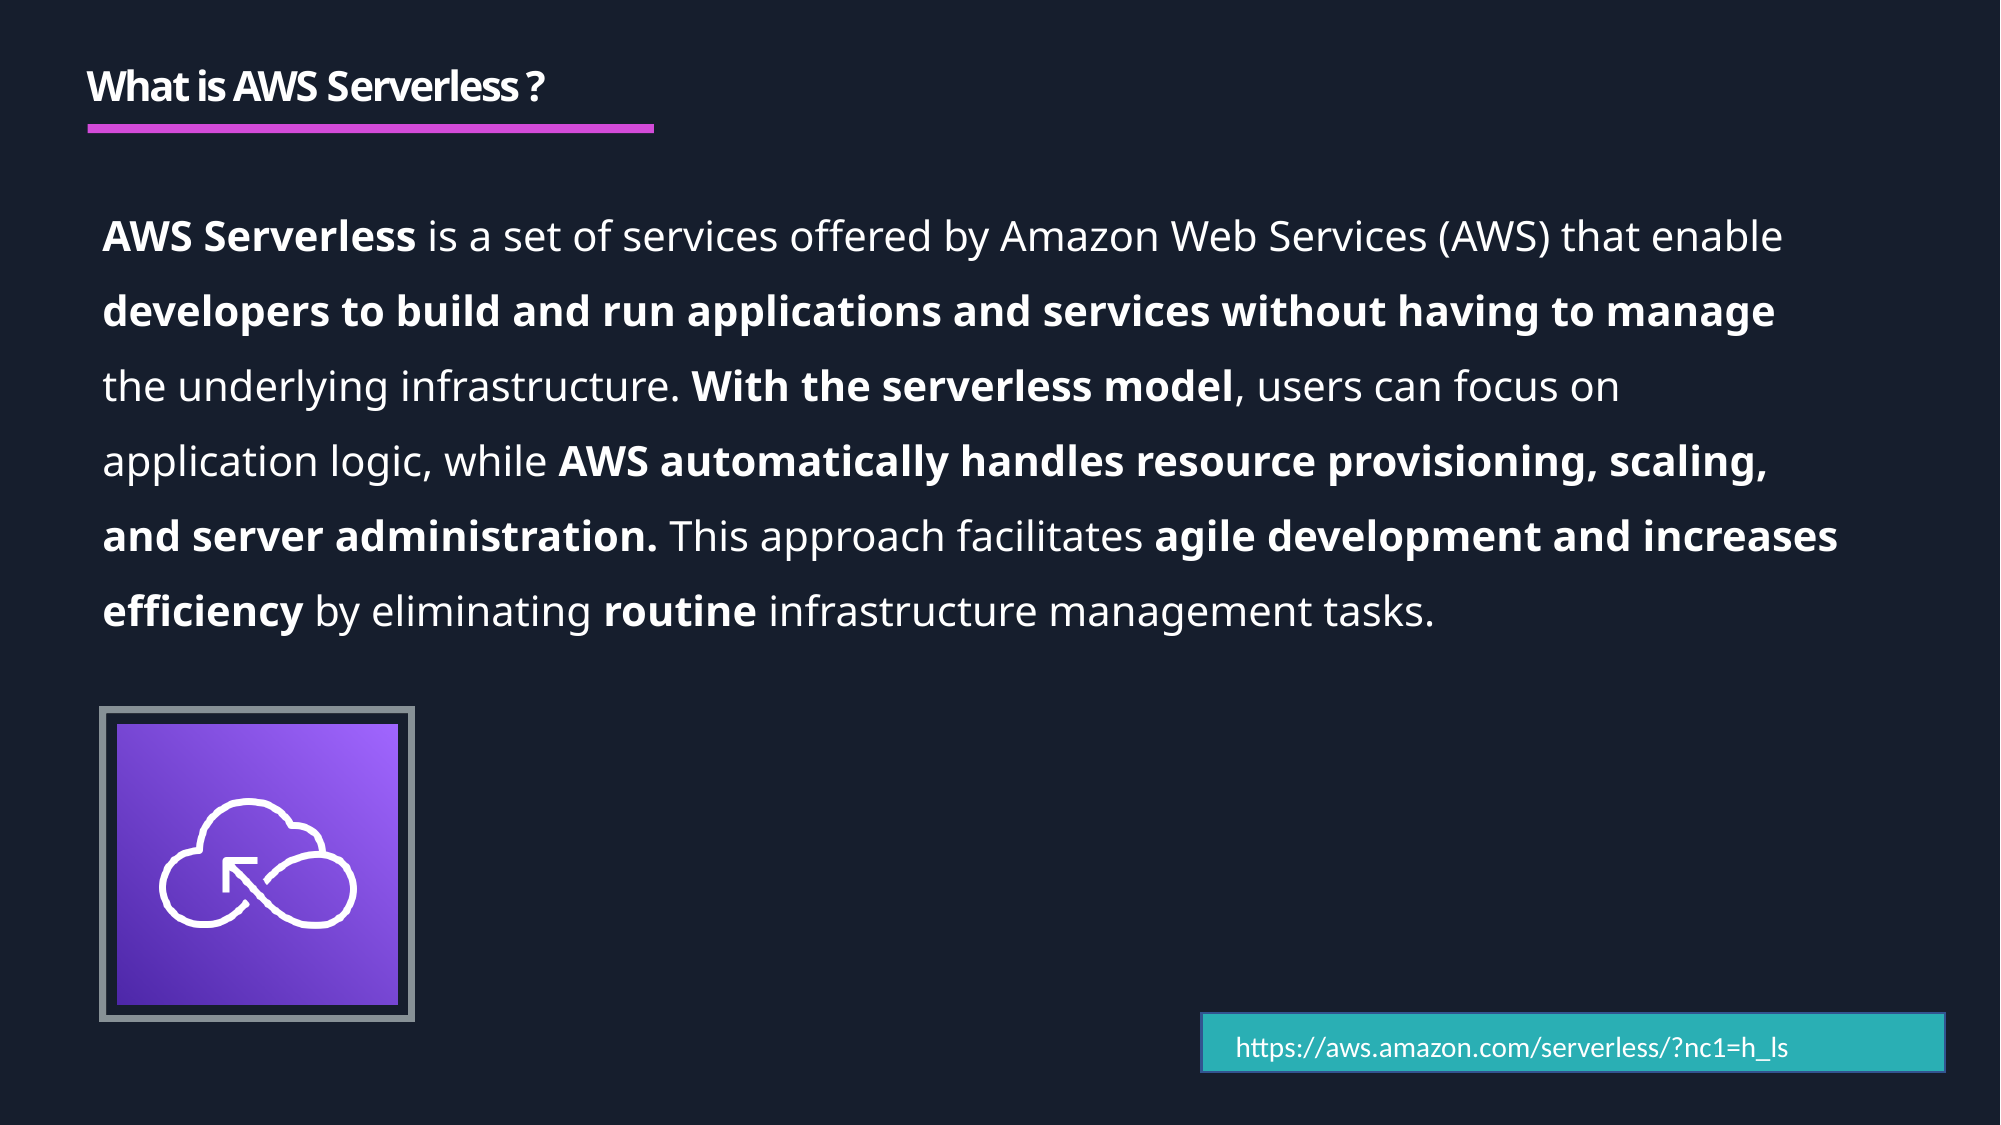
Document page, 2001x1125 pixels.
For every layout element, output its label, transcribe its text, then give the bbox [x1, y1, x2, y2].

picture [99, 706, 415, 1022]
text_box What is AWS Serverless ? [71, 58, 727, 164]
text_box [1200, 1012, 1946, 1073]
text_box https://aws.amazon.com/serverless/?nc1=h_ls [1220, 1021, 1945, 1071]
text_box AWS Serverless is a set of services offered by Amazon Web Services (AWS) that enable developers to build and run applications and services without having to manage the underlying infrastructure. With the serverless model, users can focus on application logic, while AWS automatically handles resource provisioning, scaling, and server administration. This approach facilitates agile development and increases efficiency by eliminating routine infrastructure management tasks. [87, 177, 1856, 642]
text_box [86, 123, 655, 134]
